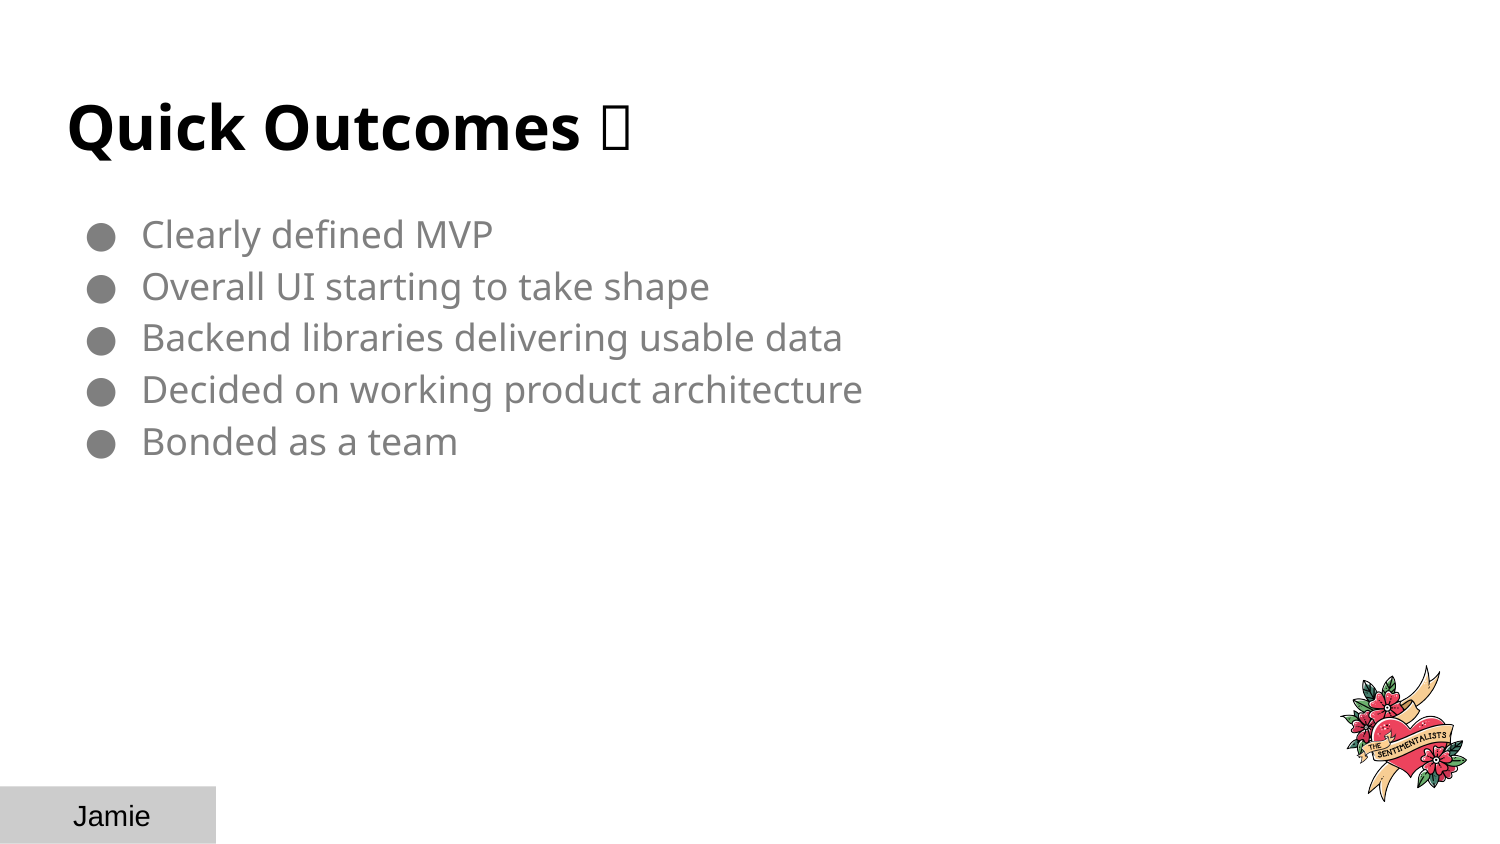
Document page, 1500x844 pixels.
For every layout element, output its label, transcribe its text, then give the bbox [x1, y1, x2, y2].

text_box Jamie [0, 786, 216, 844]
title Quick Outcomes 🙌 [51, 72, 1449, 176]
picture [1339, 665, 1475, 803]
list Clearly defined MVP Overall UI starting to take shape Backend libraries delivering usable data Decided on working product architecture Bonded as a team [51, 189, 1449, 750]
